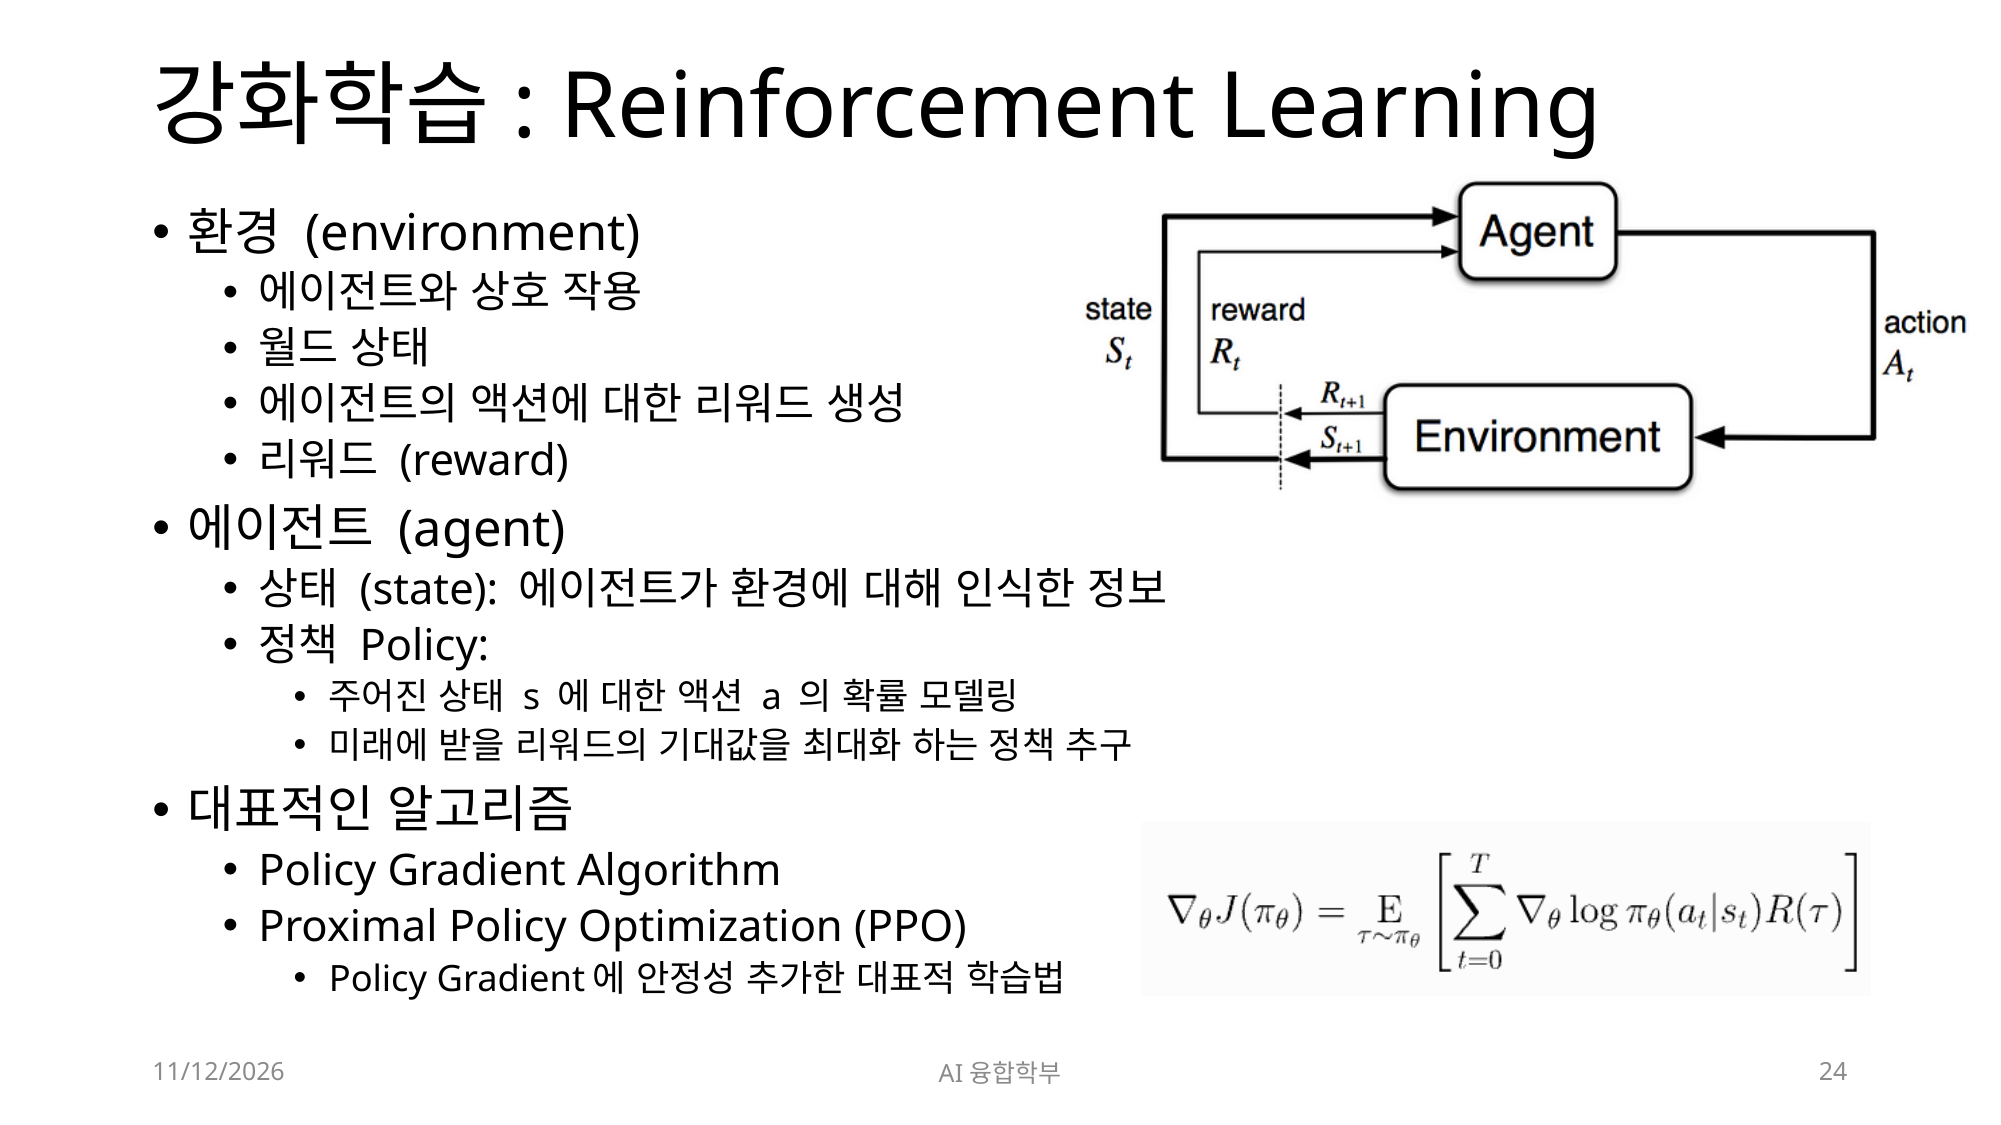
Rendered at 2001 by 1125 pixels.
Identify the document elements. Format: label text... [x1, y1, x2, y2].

title 강화학습: Reinforcement Learning [137, 31, 1863, 186]
slide_number 24 [1412, 1042, 1863, 1103]
slide_number 2024. 7. 10. [137, 1042, 588, 1103]
picture [1060, 169, 2000, 508]
picture [1142, 822, 1871, 996]
footer AI융합학부 [662, 1042, 1338, 1103]
